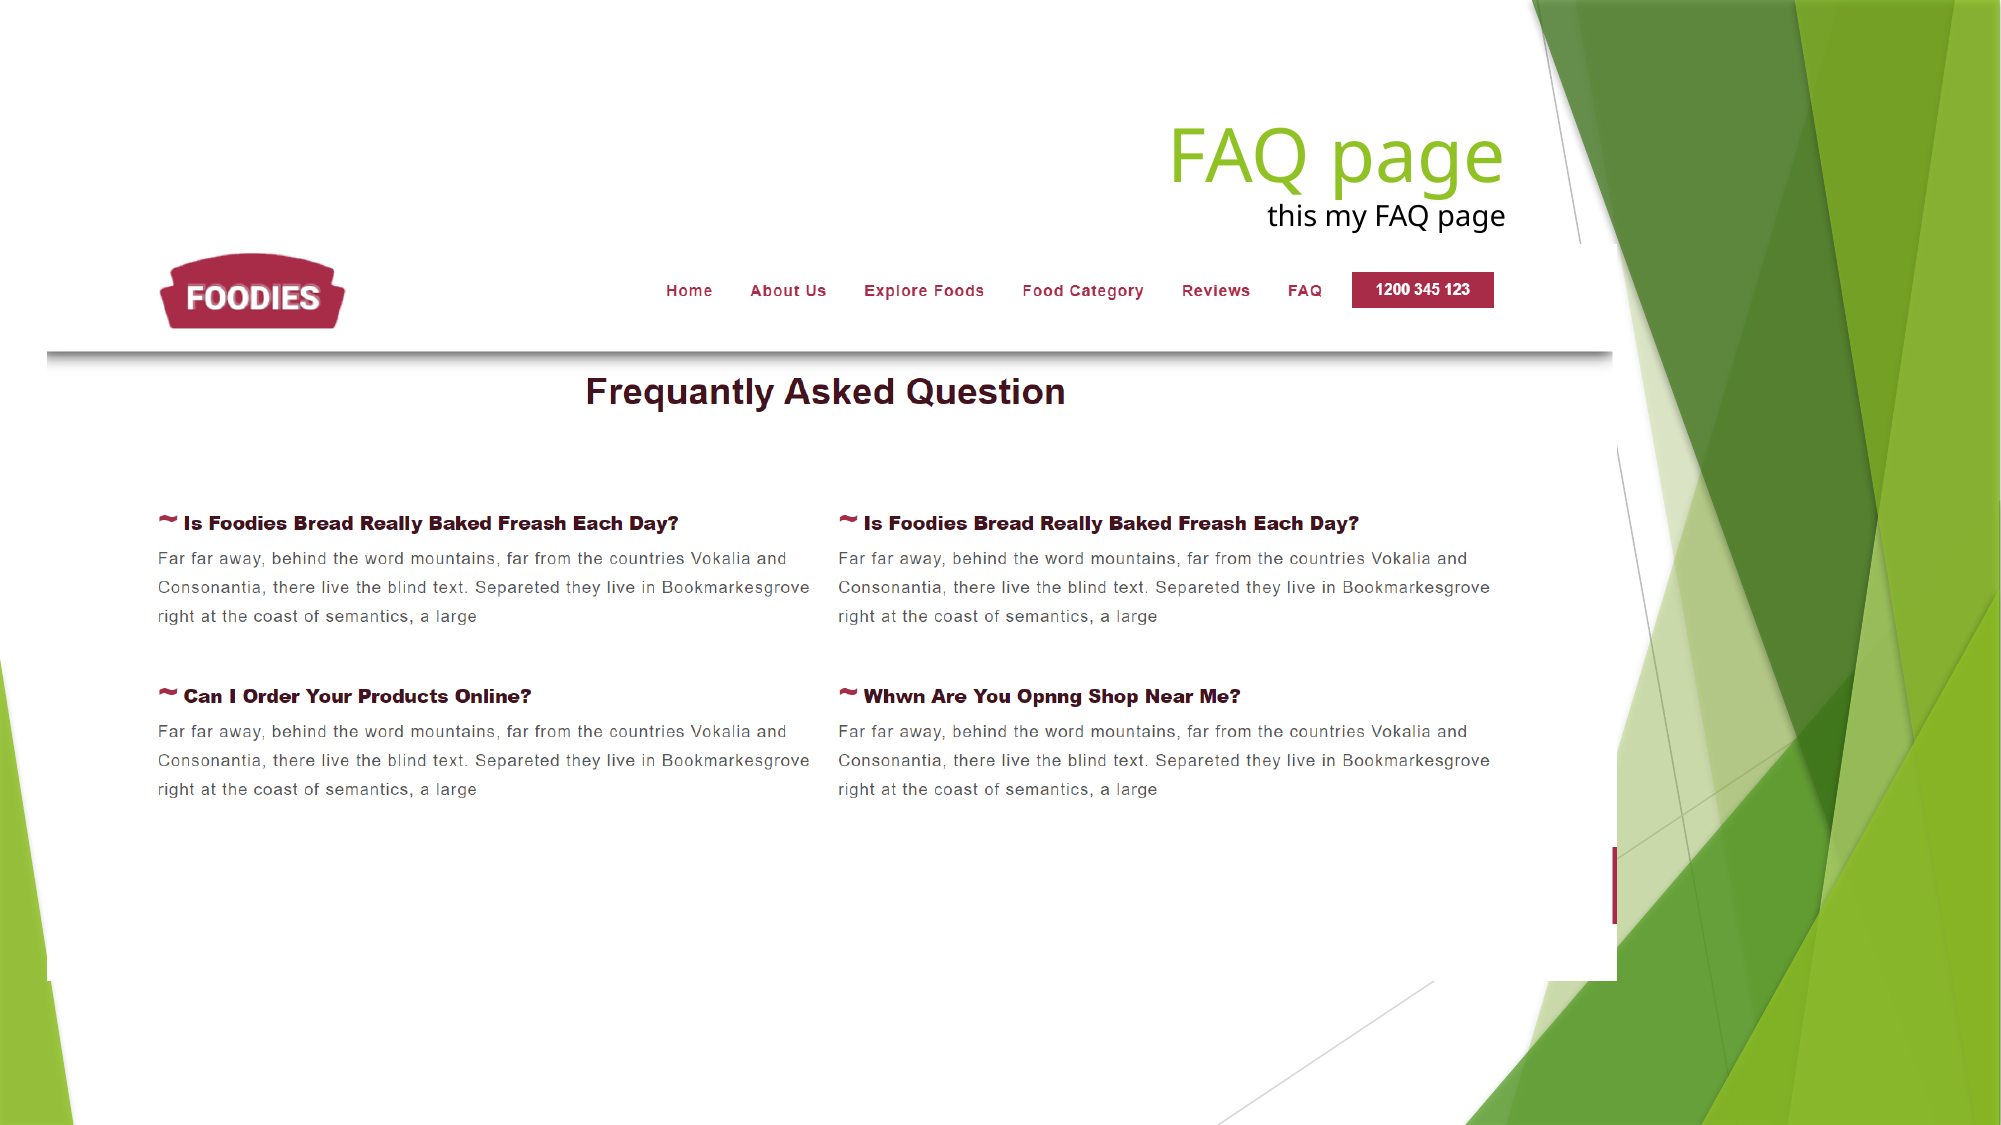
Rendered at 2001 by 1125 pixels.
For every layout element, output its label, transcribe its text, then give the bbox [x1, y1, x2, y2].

title FAQ page this my FAQ page [111, 99, 1522, 242]
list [46, 243, 1617, 982]
